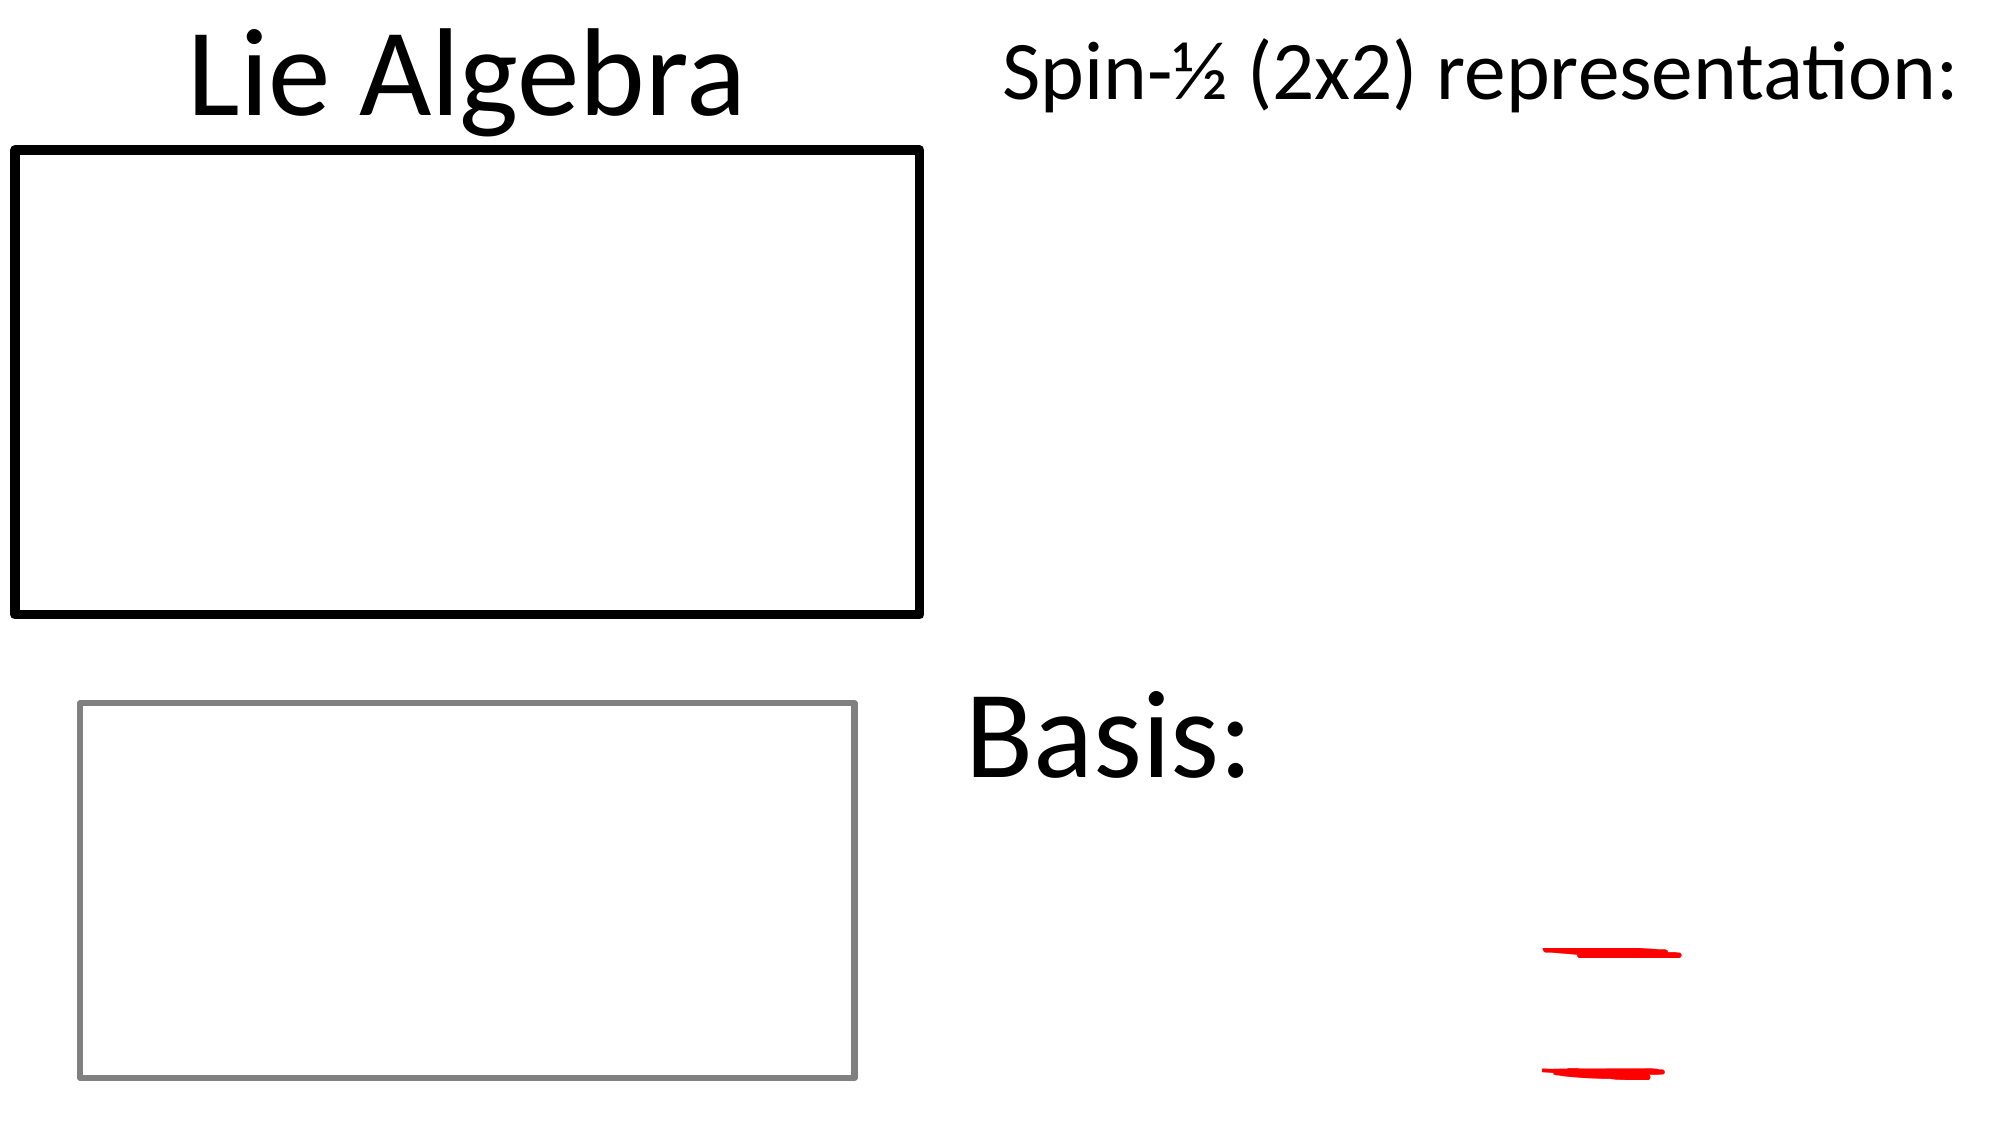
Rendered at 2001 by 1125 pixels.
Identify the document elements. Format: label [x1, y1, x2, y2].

picture [1542, 948, 1690, 1089]
text_box [987, 8, 2000, 629]
